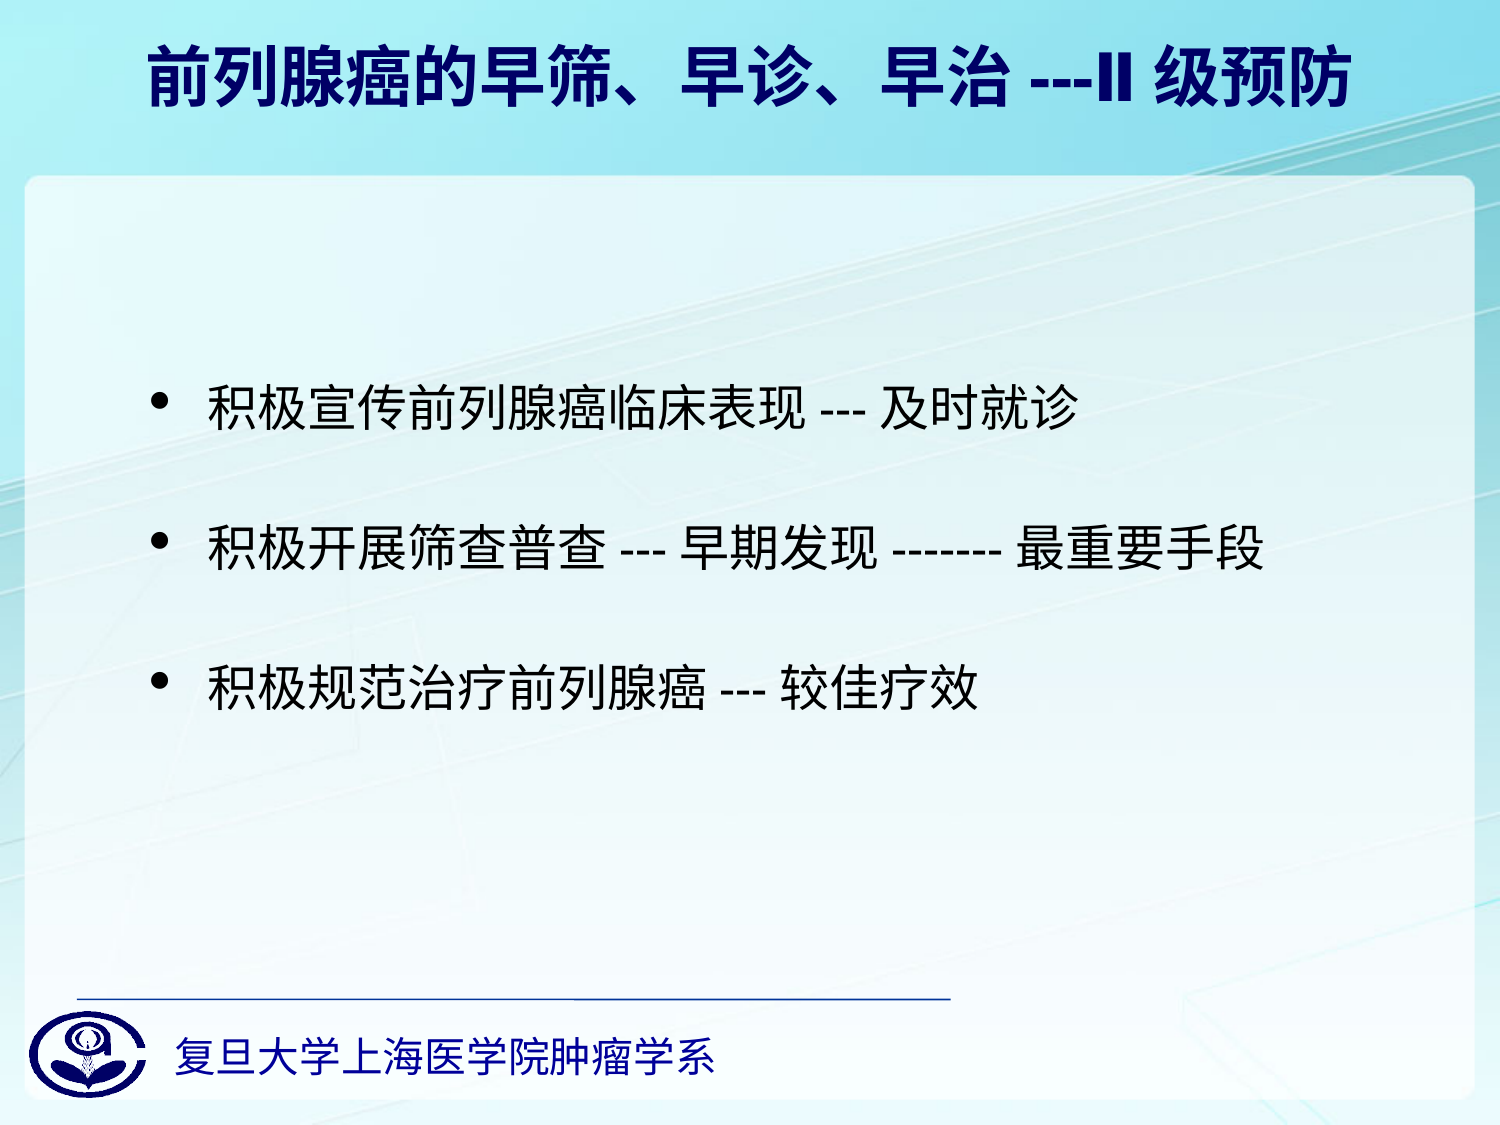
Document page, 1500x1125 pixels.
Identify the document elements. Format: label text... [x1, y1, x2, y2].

list 积极宣传前列腺癌临床表现---及时就诊 积极开展筛查普查---早期发现-------最重要手段 积极规范治疗前列腺癌---较佳疗效 [136, 299, 1431, 1014]
title 前列腺癌的早筛、早诊、早治---Ⅱ级预防 [0, 0, 1500, 150]
picture [0, 150, 1500, 1125]
